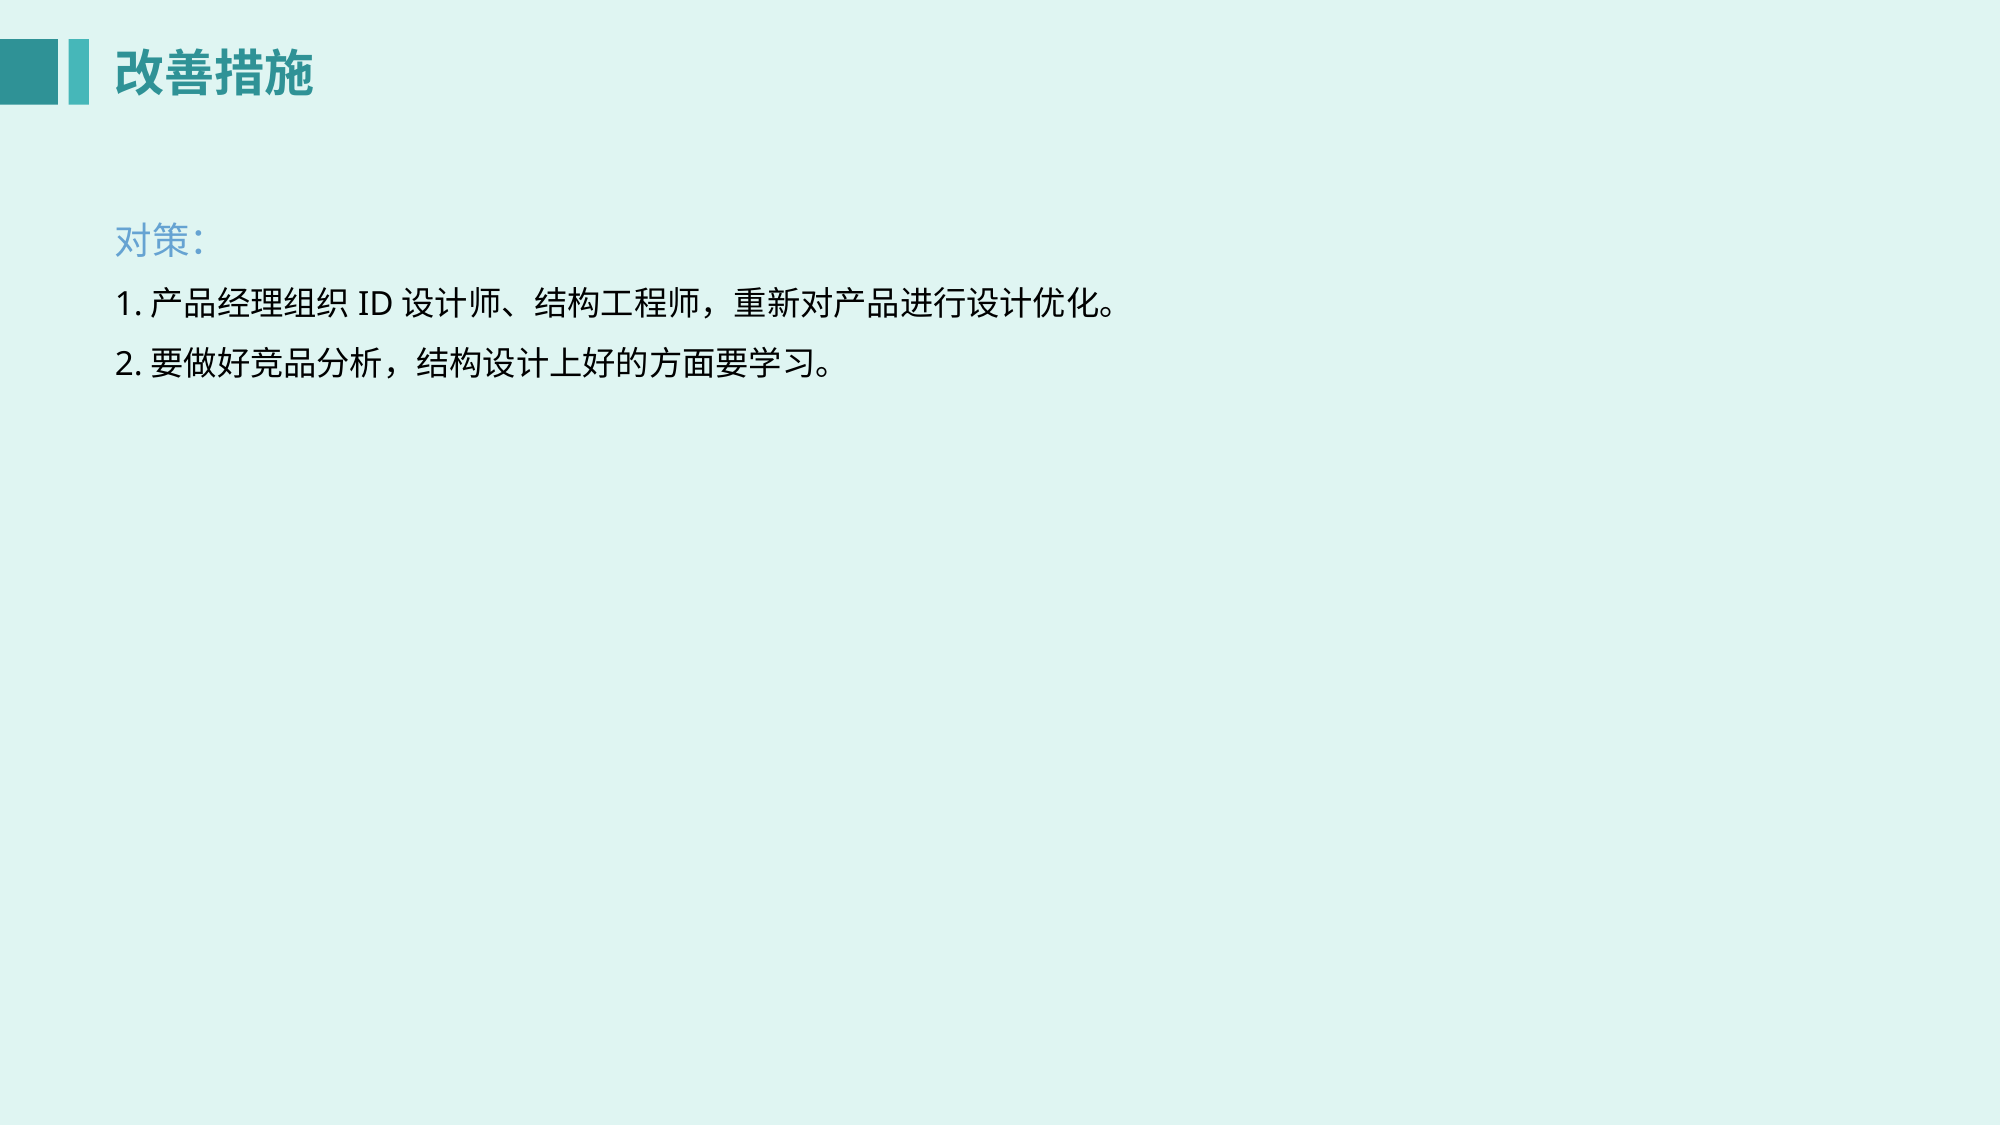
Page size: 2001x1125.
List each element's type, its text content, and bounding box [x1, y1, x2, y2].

text_box 改善措施 [99, 34, 542, 109]
text_box [0, 39, 58, 105]
text_box [68, 39, 89, 105]
text_box 对策： 1.产品经理组织ID设计师、结构工程师，重新对产品进行设计优化。 2.要做好竞品分析，结构设计上好的方面要学习。 [99, 187, 1617, 390]
